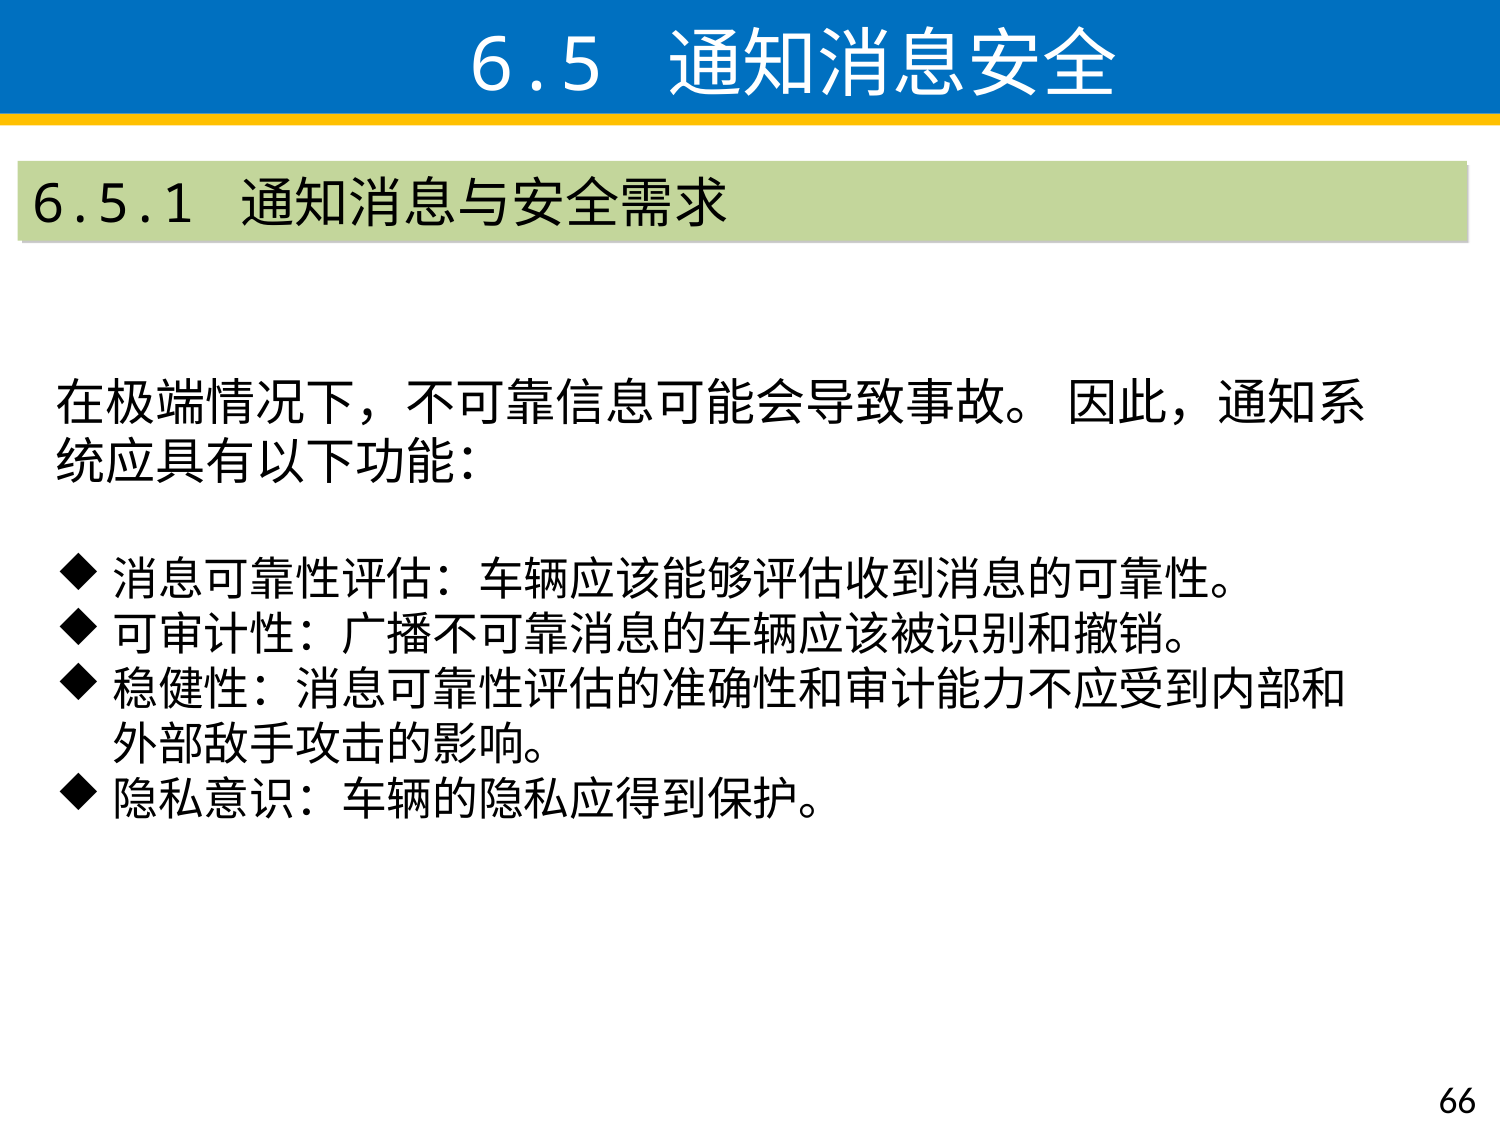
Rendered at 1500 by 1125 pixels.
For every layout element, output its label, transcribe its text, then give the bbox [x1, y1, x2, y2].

title 6.5 通知消息安全 [0, 0, 1500, 114]
text_box 66 [1423, 1068, 1500, 1125]
text_box 6.5.1 通知消息与安全需求 [17, 160, 1467, 241]
text_box 在极端情况下，不可靠信息可能会导致事故。 因此，通知系统应具有以下功能： 消息可靠性评估：车辆应该能够评估收到消息的可靠性。 可审计性：广播不可靠消息的车辆应该被识别和撤销。 稳健性：消息可靠性评估的准确性和审计能力不应受到内部和外部敌手攻击的影响。 隐私意识：车辆的隐私应得到保护。 [41, 302, 1398, 833]
